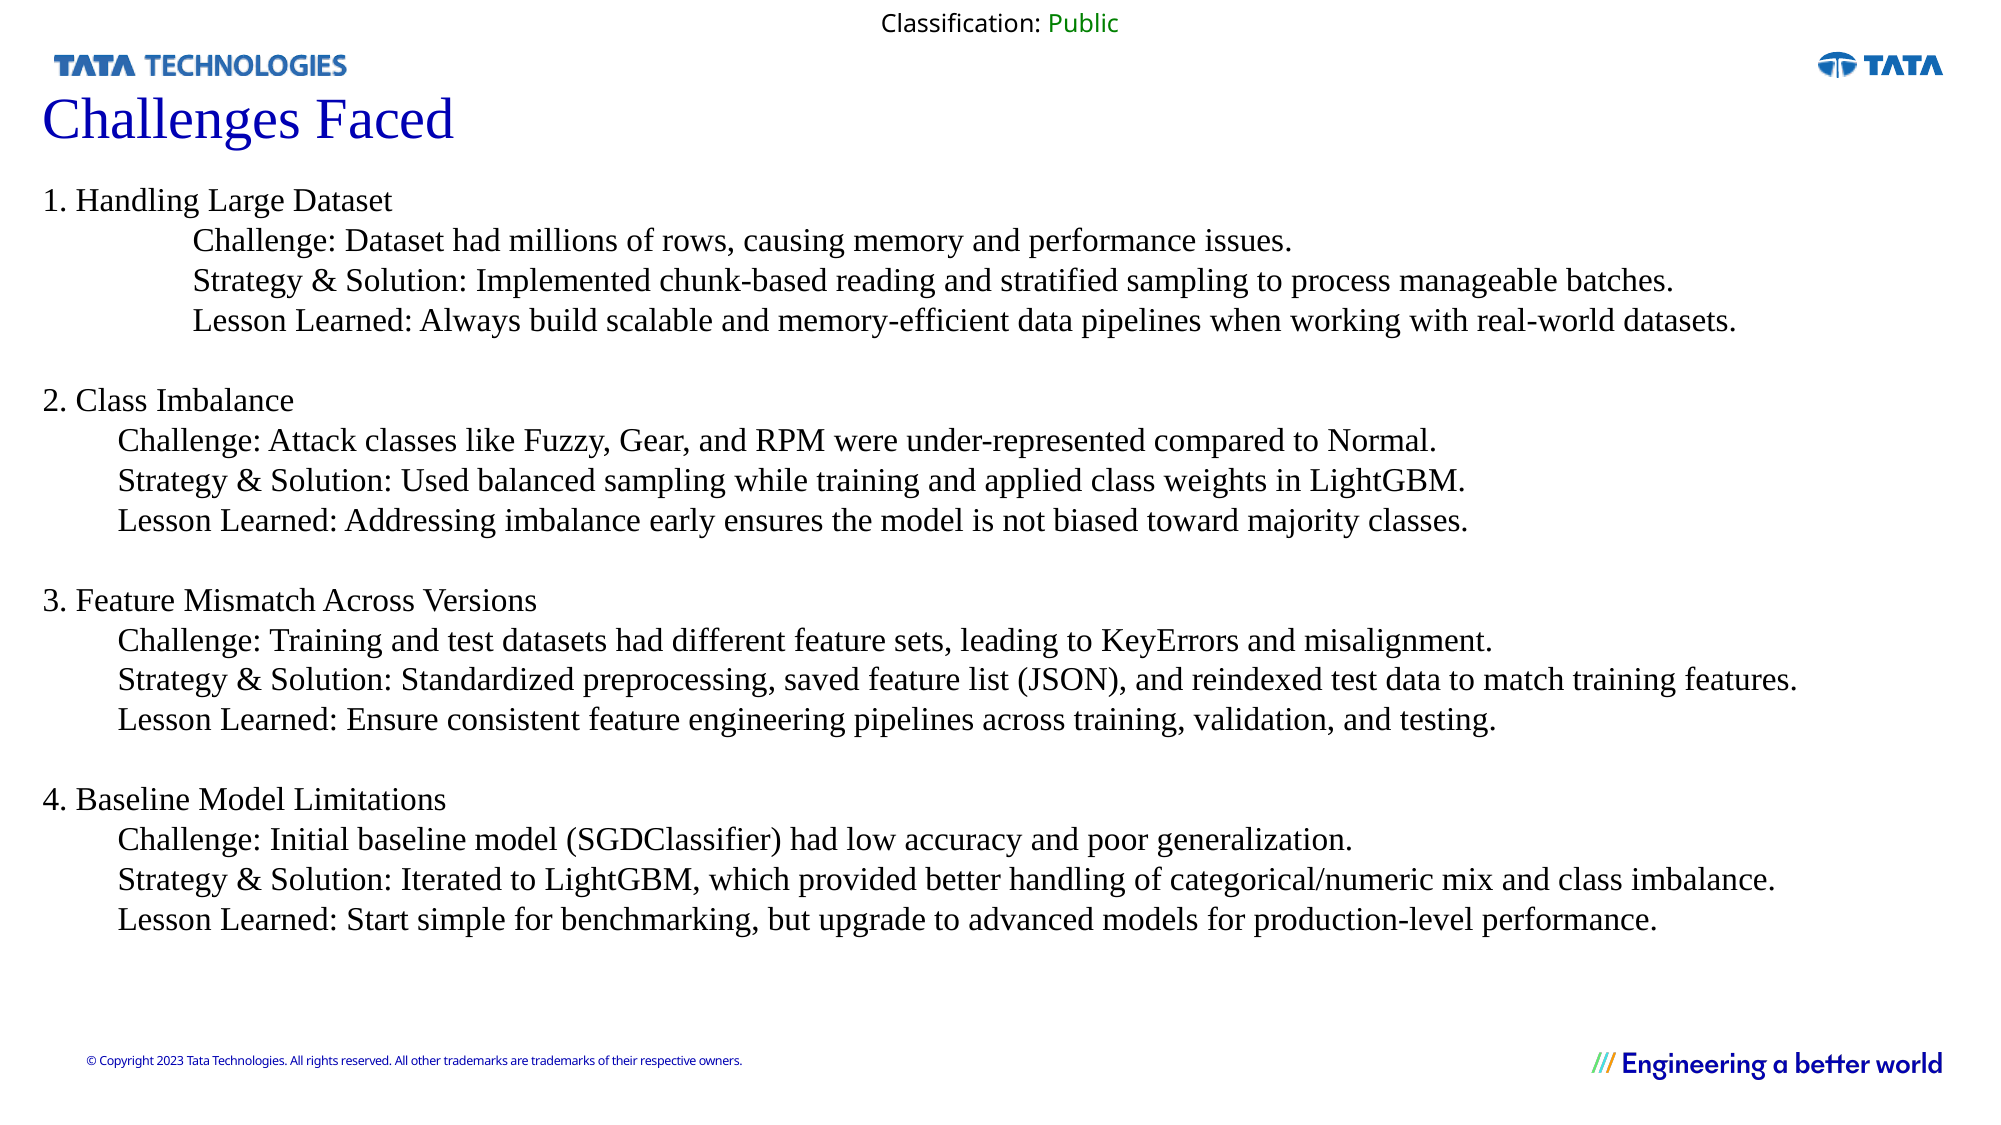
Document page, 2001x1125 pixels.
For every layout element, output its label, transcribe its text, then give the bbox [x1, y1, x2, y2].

text_box Challenges Faced [27, 72, 1930, 158]
text_box 1. Handling Large Dataset Challenge: Dataset had millions of rows, causing memory and performance issues. Strategy & Solution: Implemented chunk-based reading and stratified sampling to process manageable batches. Lesson Learned: Always build scalable and memory-efficient data pipelines when working with real-world datasets. 2. Class Imbalance Challenge: Attack classes like Fuzzy, Gear, and RPM were under-represented compared to Normal. Strategy & Solution: Used balanced sampling while training and applied class weights in LightGBM. Lesson Learned: Addressing imbalance early ensures the model is not biased toward majority classes. 3. Feature Mismatch Across Versions Challenge: Training and test datasets had different feature sets, leading to KeyErrors and misalignment. Strategy & Solution: Standardized preprocessing, saved feature list (JSON), and reindexed test data to match training features. Lesson Learned: Ensure consistent feature engineering pipelines across training, validation, and testing. 4. Baseline Model Limitations Challenge: Initial baseline model (SGDClassifier) had low accuracy and poor generalization. Strategy & Solution: Iterated to LightGBM, which provided better handling of categorical/numeric mix and class imbalance. Lesson Learned: Start simple for benchmarking, but upgrade to advanced models for production-level performance. [27, 171, 1944, 945]
picture [1818, 61, 1835, 72]
picture [1591, 1052, 1942, 1080]
picture [54, 55, 347, 72]
picture [1841, 61, 1857, 72]
